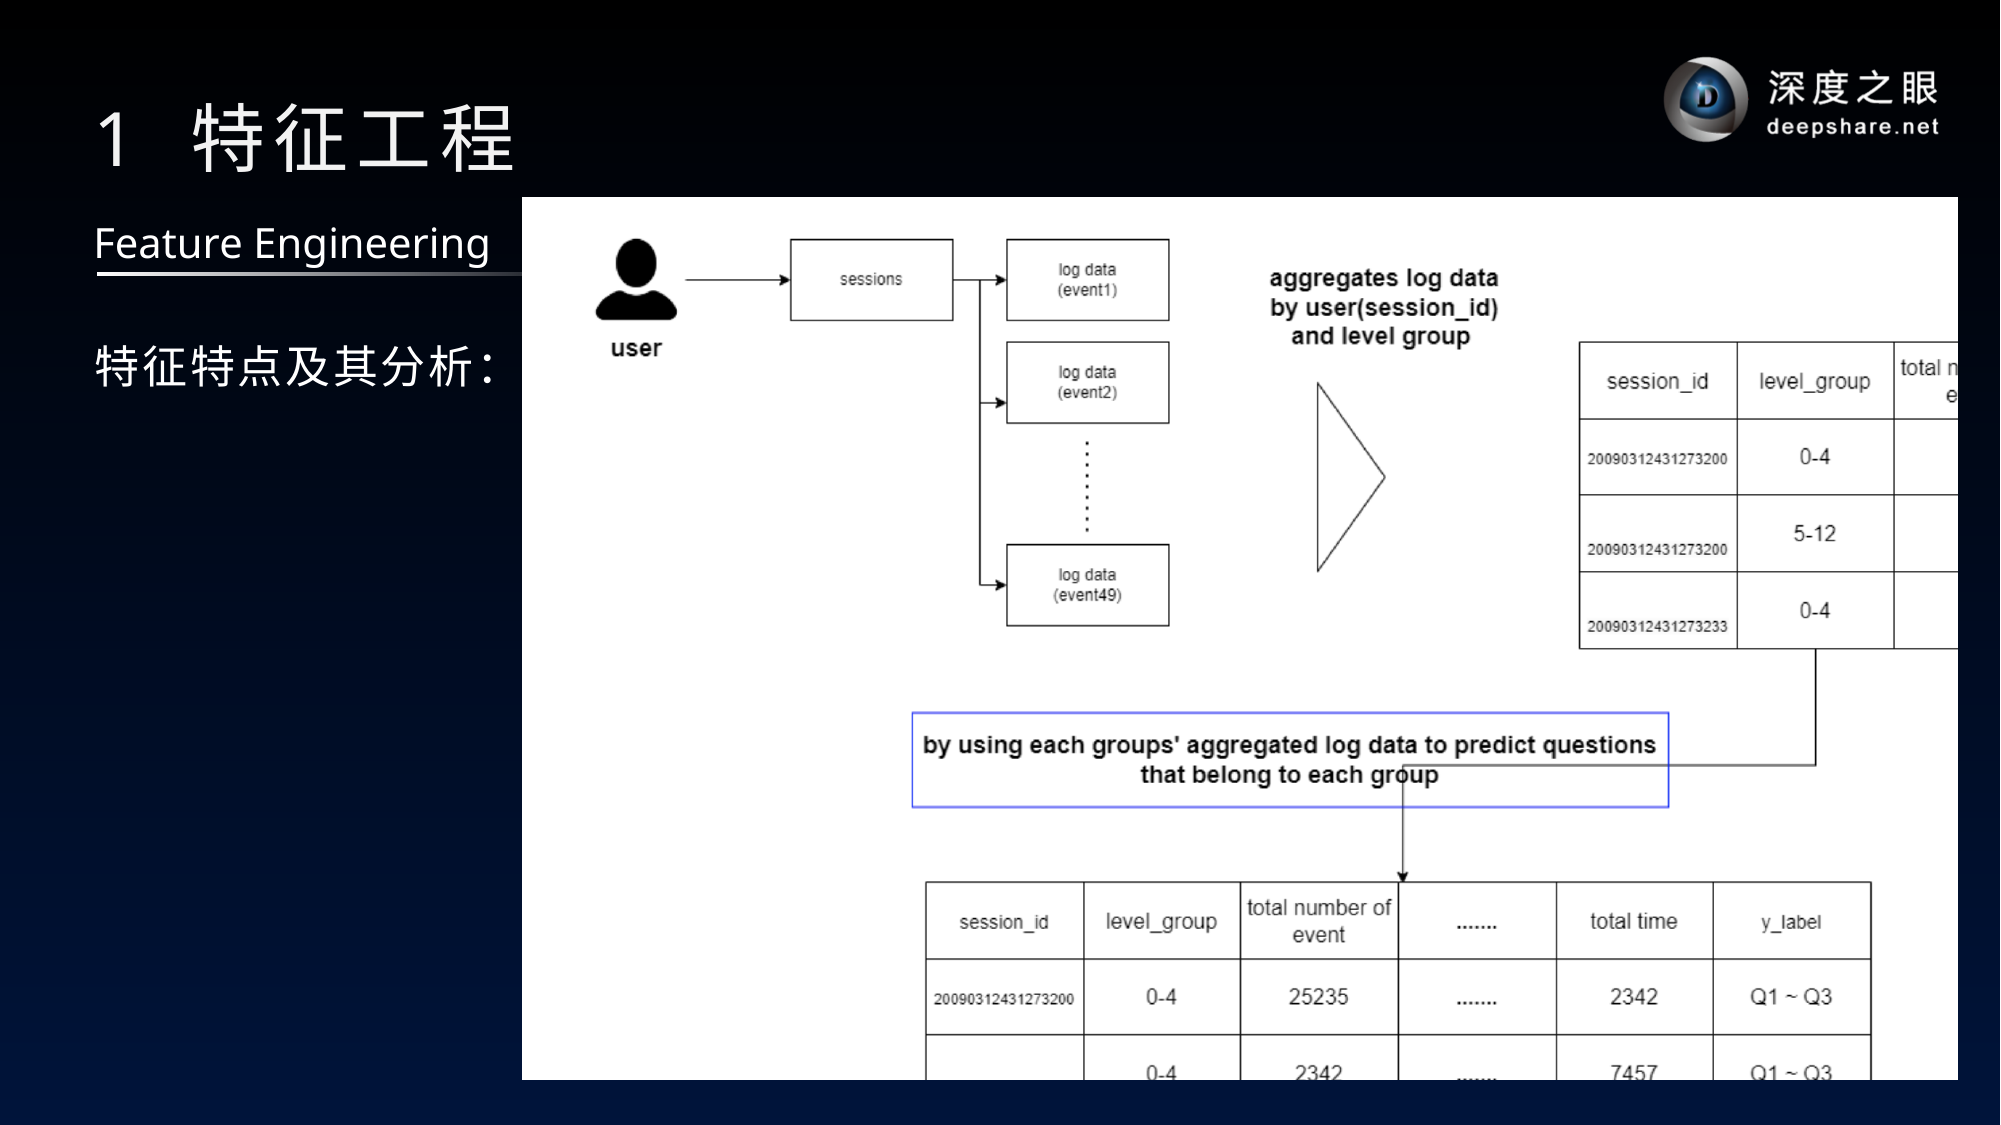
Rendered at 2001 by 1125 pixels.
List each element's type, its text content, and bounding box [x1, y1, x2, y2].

title 1 特征工程 [78, 94, 1192, 192]
subtitle Feature Engineering [78, 209, 522, 270]
list 特征特点及其分析： [80, 325, 522, 553]
picture [1644, 37, 1945, 163]
picture [522, 196, 1958, 1080]
